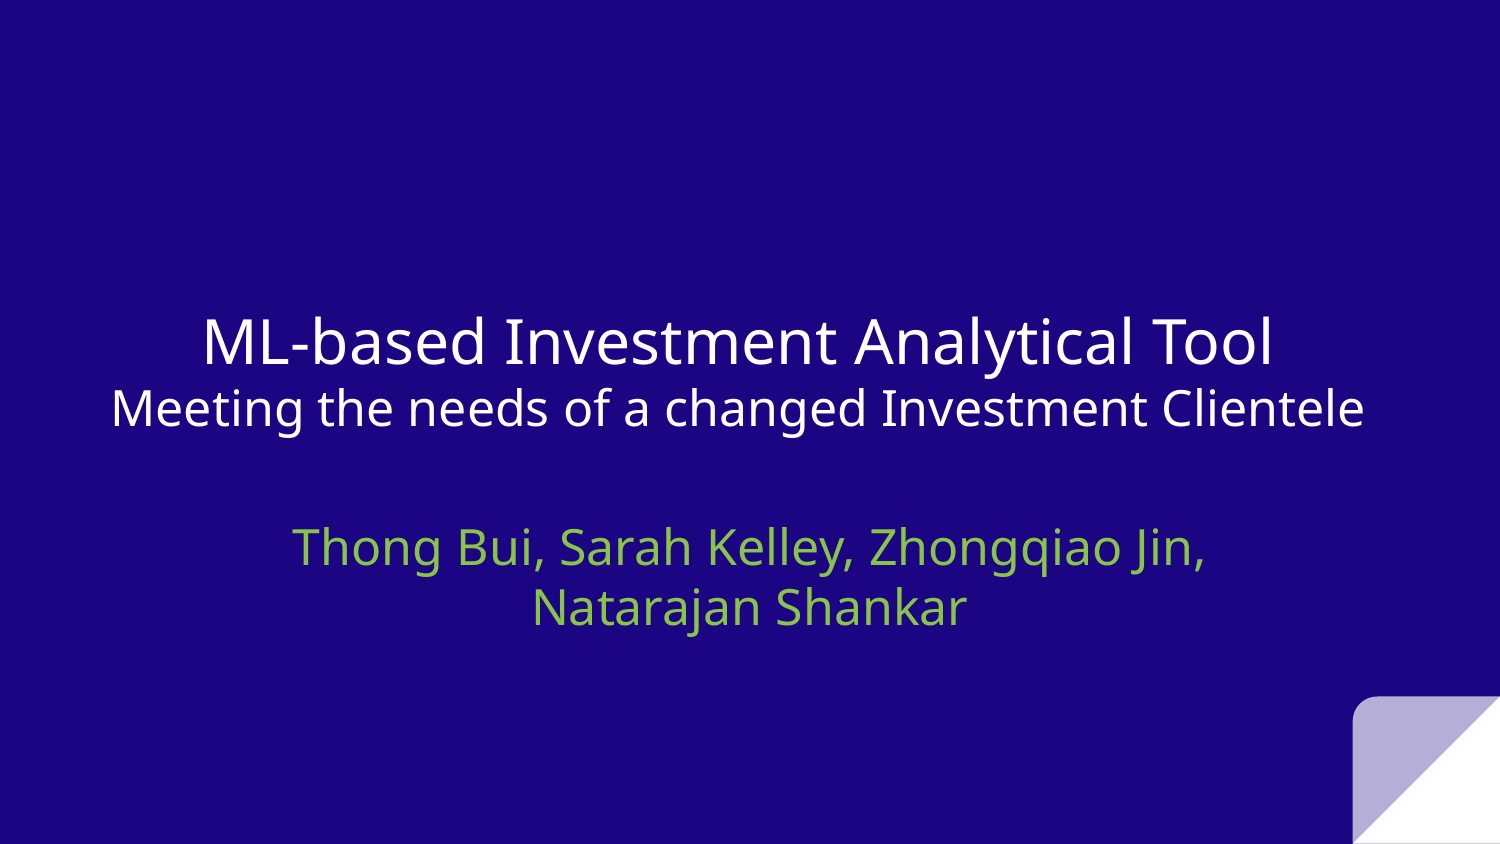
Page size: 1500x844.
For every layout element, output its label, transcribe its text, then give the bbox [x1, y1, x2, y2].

text_box Thong Bui, Sarah Kelley, Zhongqiao Jin, Natarajan Shankar [275, 500, 1225, 650]
title ML-based Investment Analytical Tool Meeting the needs of a changed Investment Clientele [64, 298, 1413, 452]
